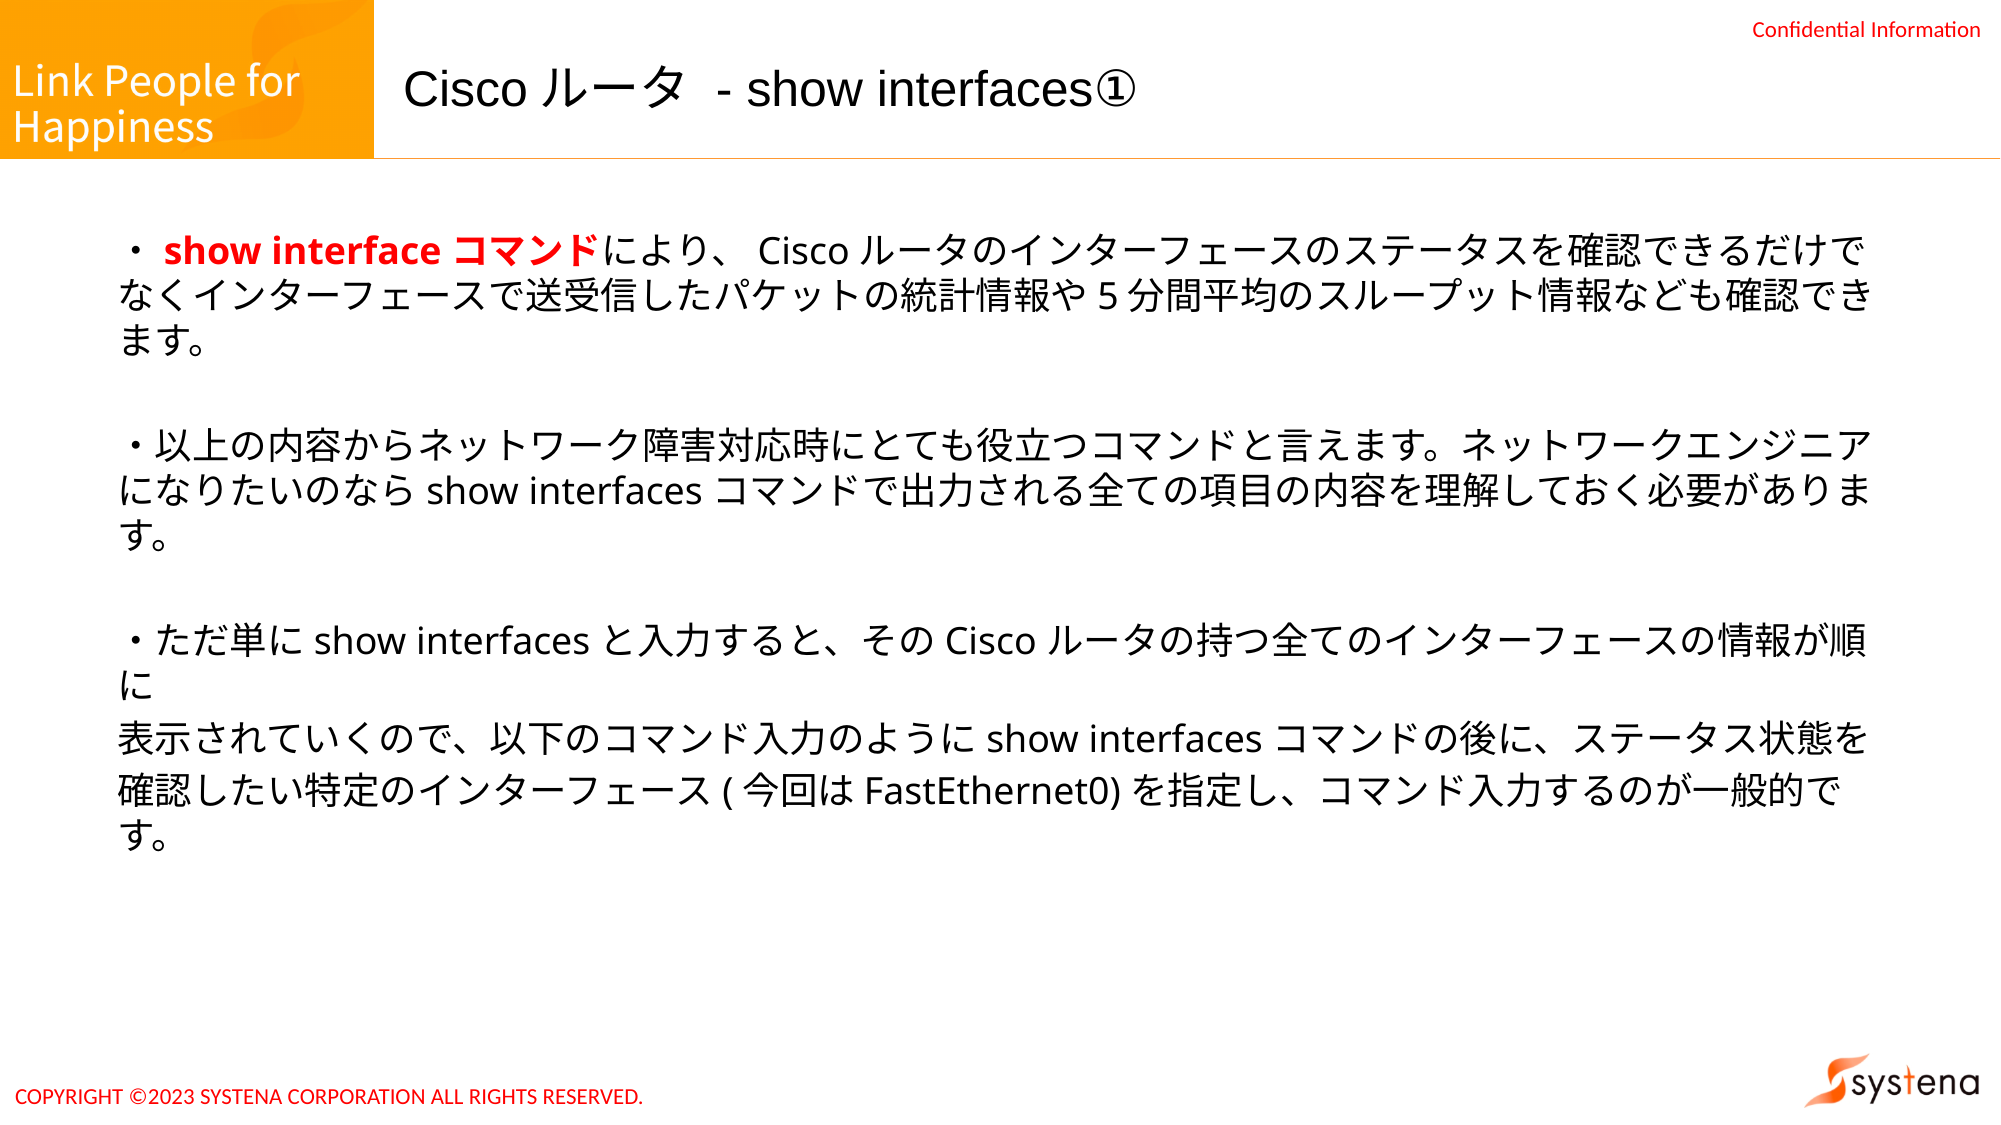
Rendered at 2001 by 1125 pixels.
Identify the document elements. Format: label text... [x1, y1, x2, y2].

title Ciscoルータ - show interfaces① [388, 28, 1916, 145]
list ・show interfaceコマンドにより、Ciscoルータのインターフェースのステータスを確認できるだけでなくインターフェースで送受信したパケットの統計情報や5分間平均のスループット情報なども確認できます。 ・以上の内容からネットワーク障害対応時にとても役立つコマンドと言えます。ネットワークエンジニアになりたいのならshow interfacesコマンドで出力される全ての項目の内容を理解しておく必要があります。 ・ただ単にshow interfacesと入力すると、そのCiscoルータの持つ全てのインターフェースの情報が順に 表示されていくので、以下のコマンド入力のようにshow interfacesコマンドの後に、ステータス状態を 確認したい特定のインターフェース(今回はFastEthernet0)を指定し、コマンド入力するのが一般的です。 [102, 219, 1903, 963]
picture [0, 0, 374, 159]
picture [1804, 1049, 1981, 1108]
